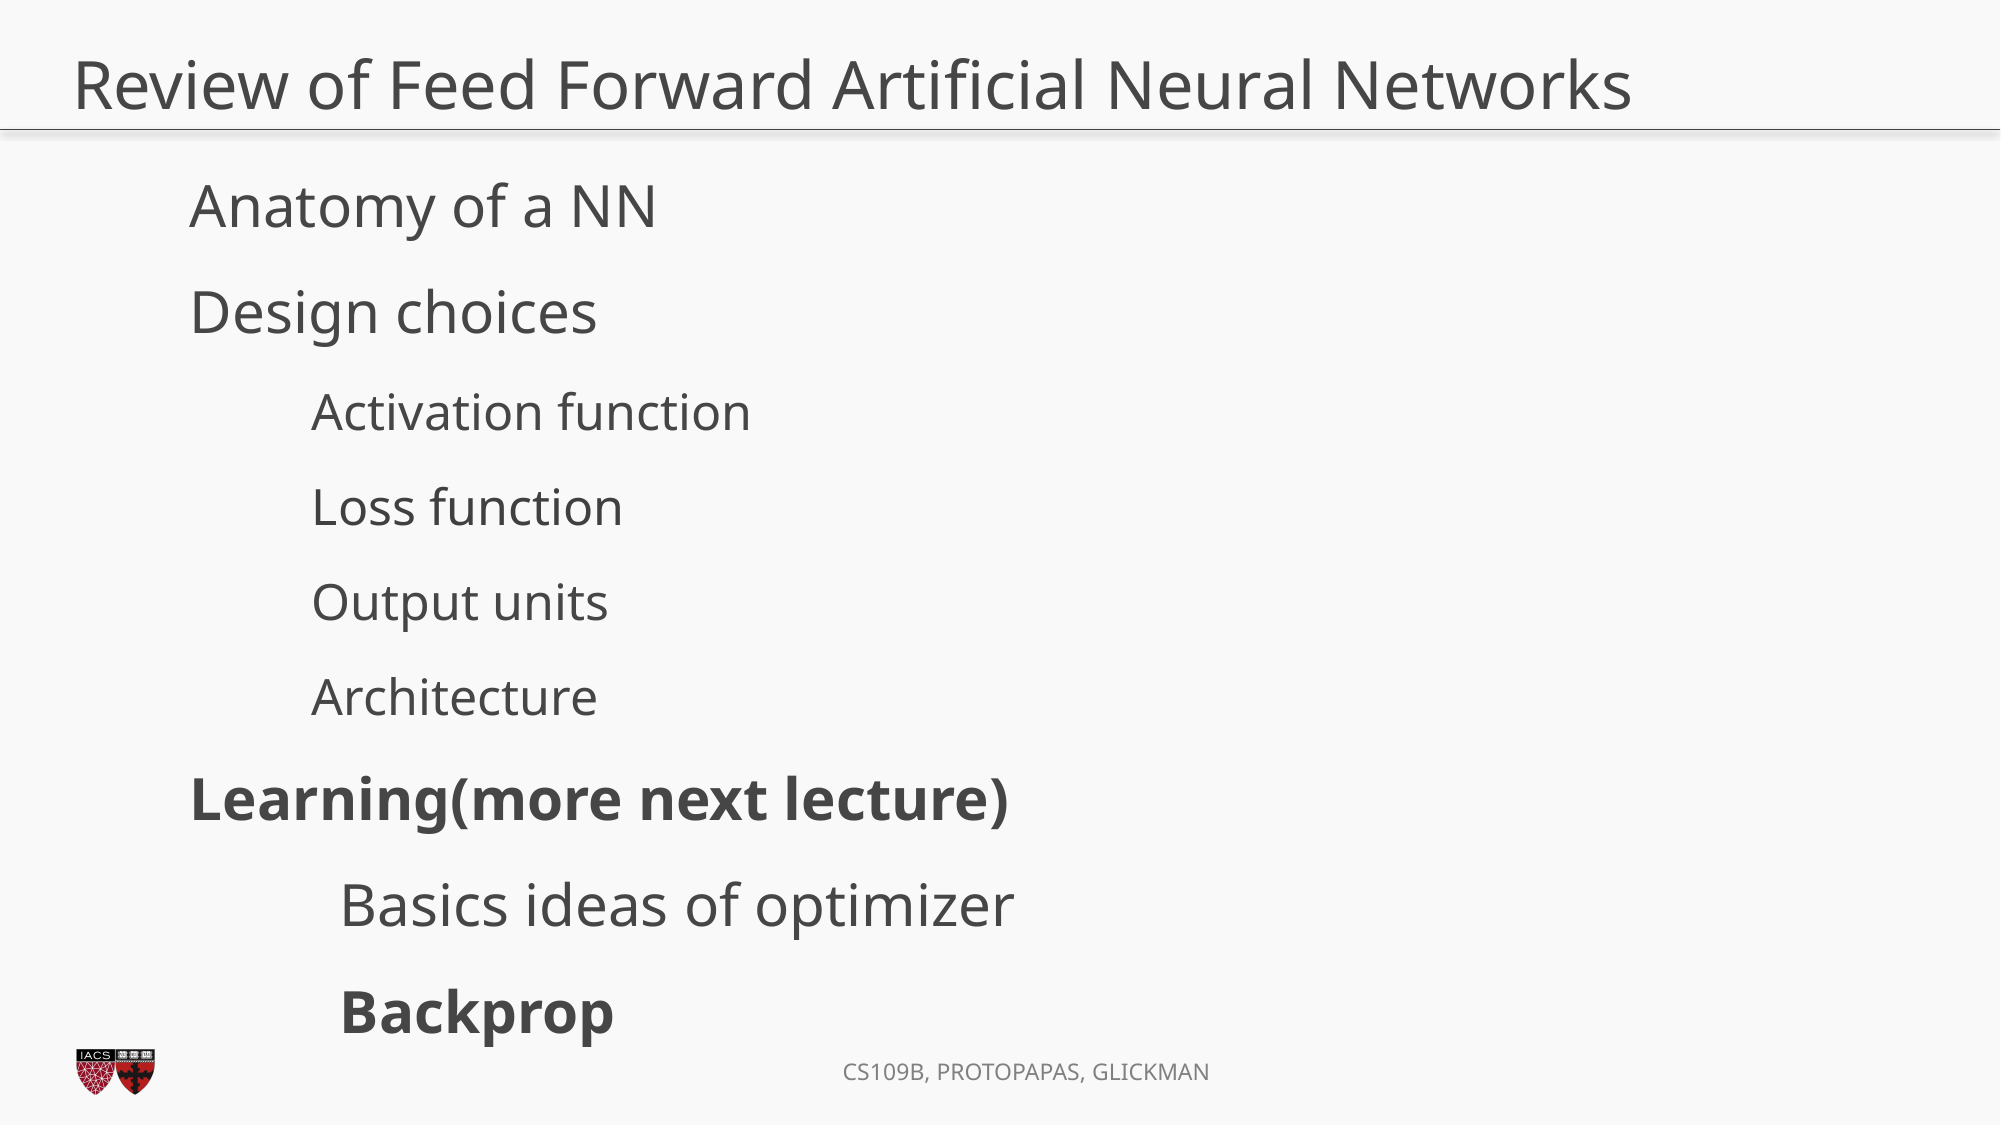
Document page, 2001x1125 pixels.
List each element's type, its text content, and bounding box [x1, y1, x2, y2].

list Anatomy of a NN Design choices Activation function Loss function Output units Architecture Learning(more next lecture) Basics ideas of optimizer Backprop [175, 161, 1870, 508]
title Review of Feed Forward Artificial Neural Networks [57, 35, 1943, 162]
picture [75, 1049, 155, 1095]
